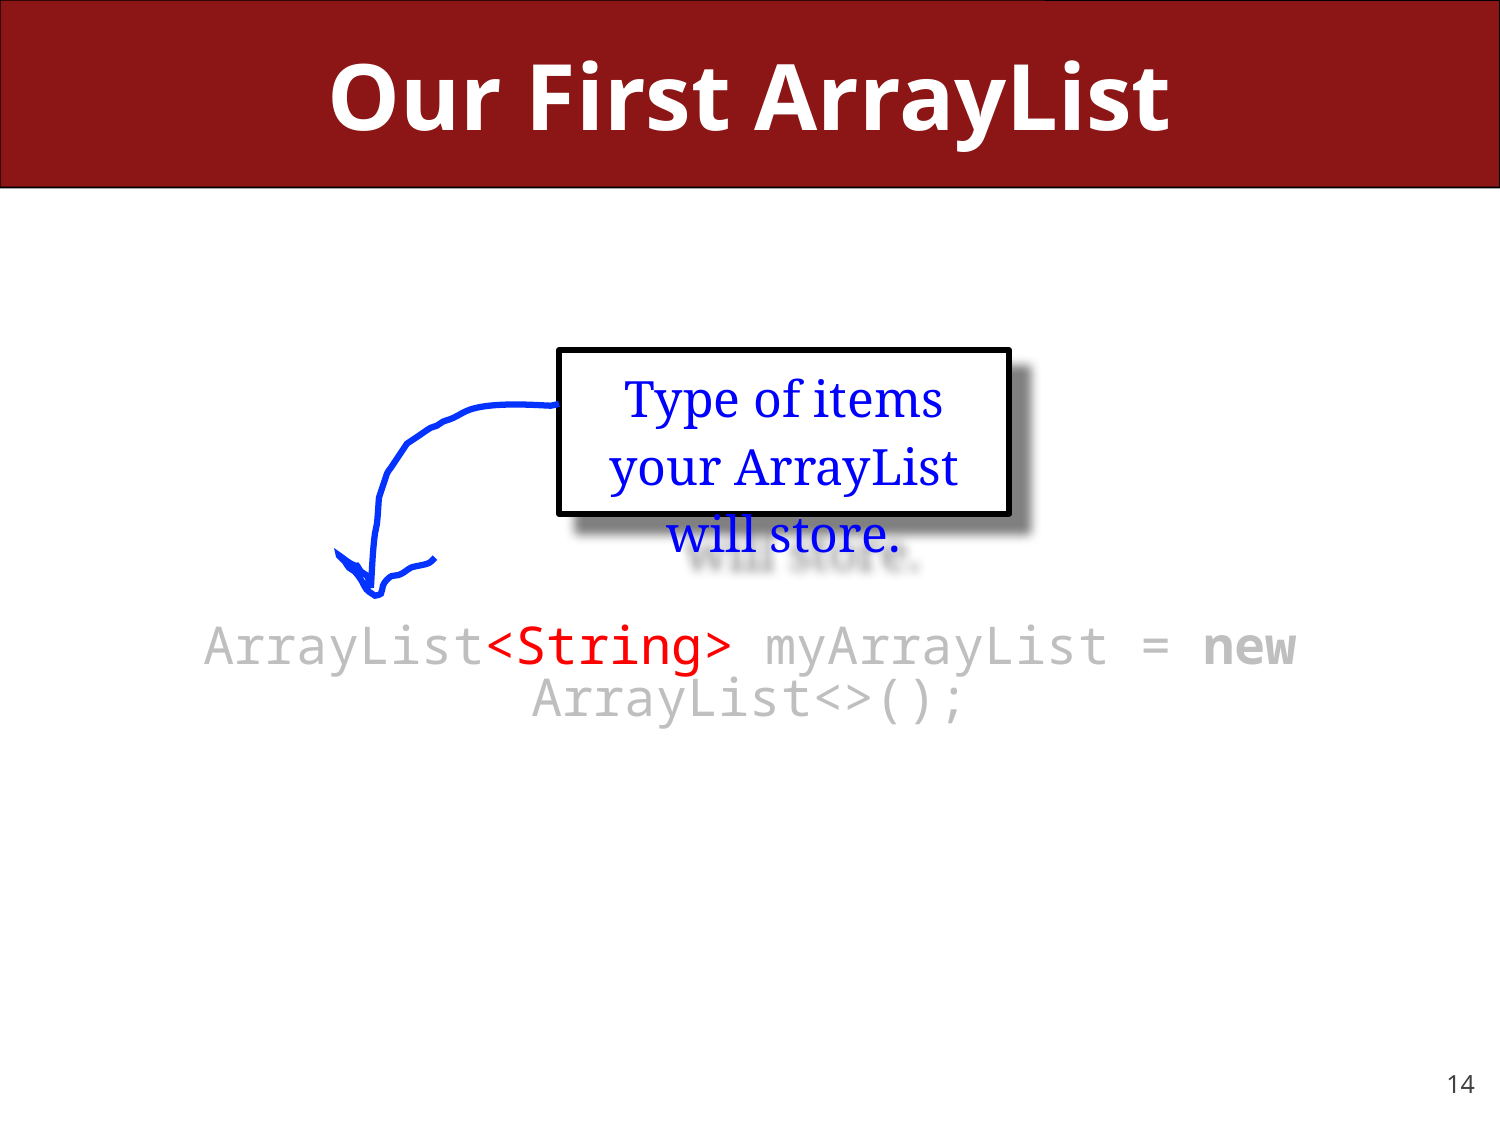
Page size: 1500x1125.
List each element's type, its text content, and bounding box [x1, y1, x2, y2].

text_box ArrayList<String> myArrayList = new ArrayList<>(); [0, 607, 1500, 667]
text_box [337, 403, 560, 597]
title Our First ArrayList [75, 0, 1425, 188]
text_box Type of items your ArrayList will store. [558, 350, 1009, 514]
